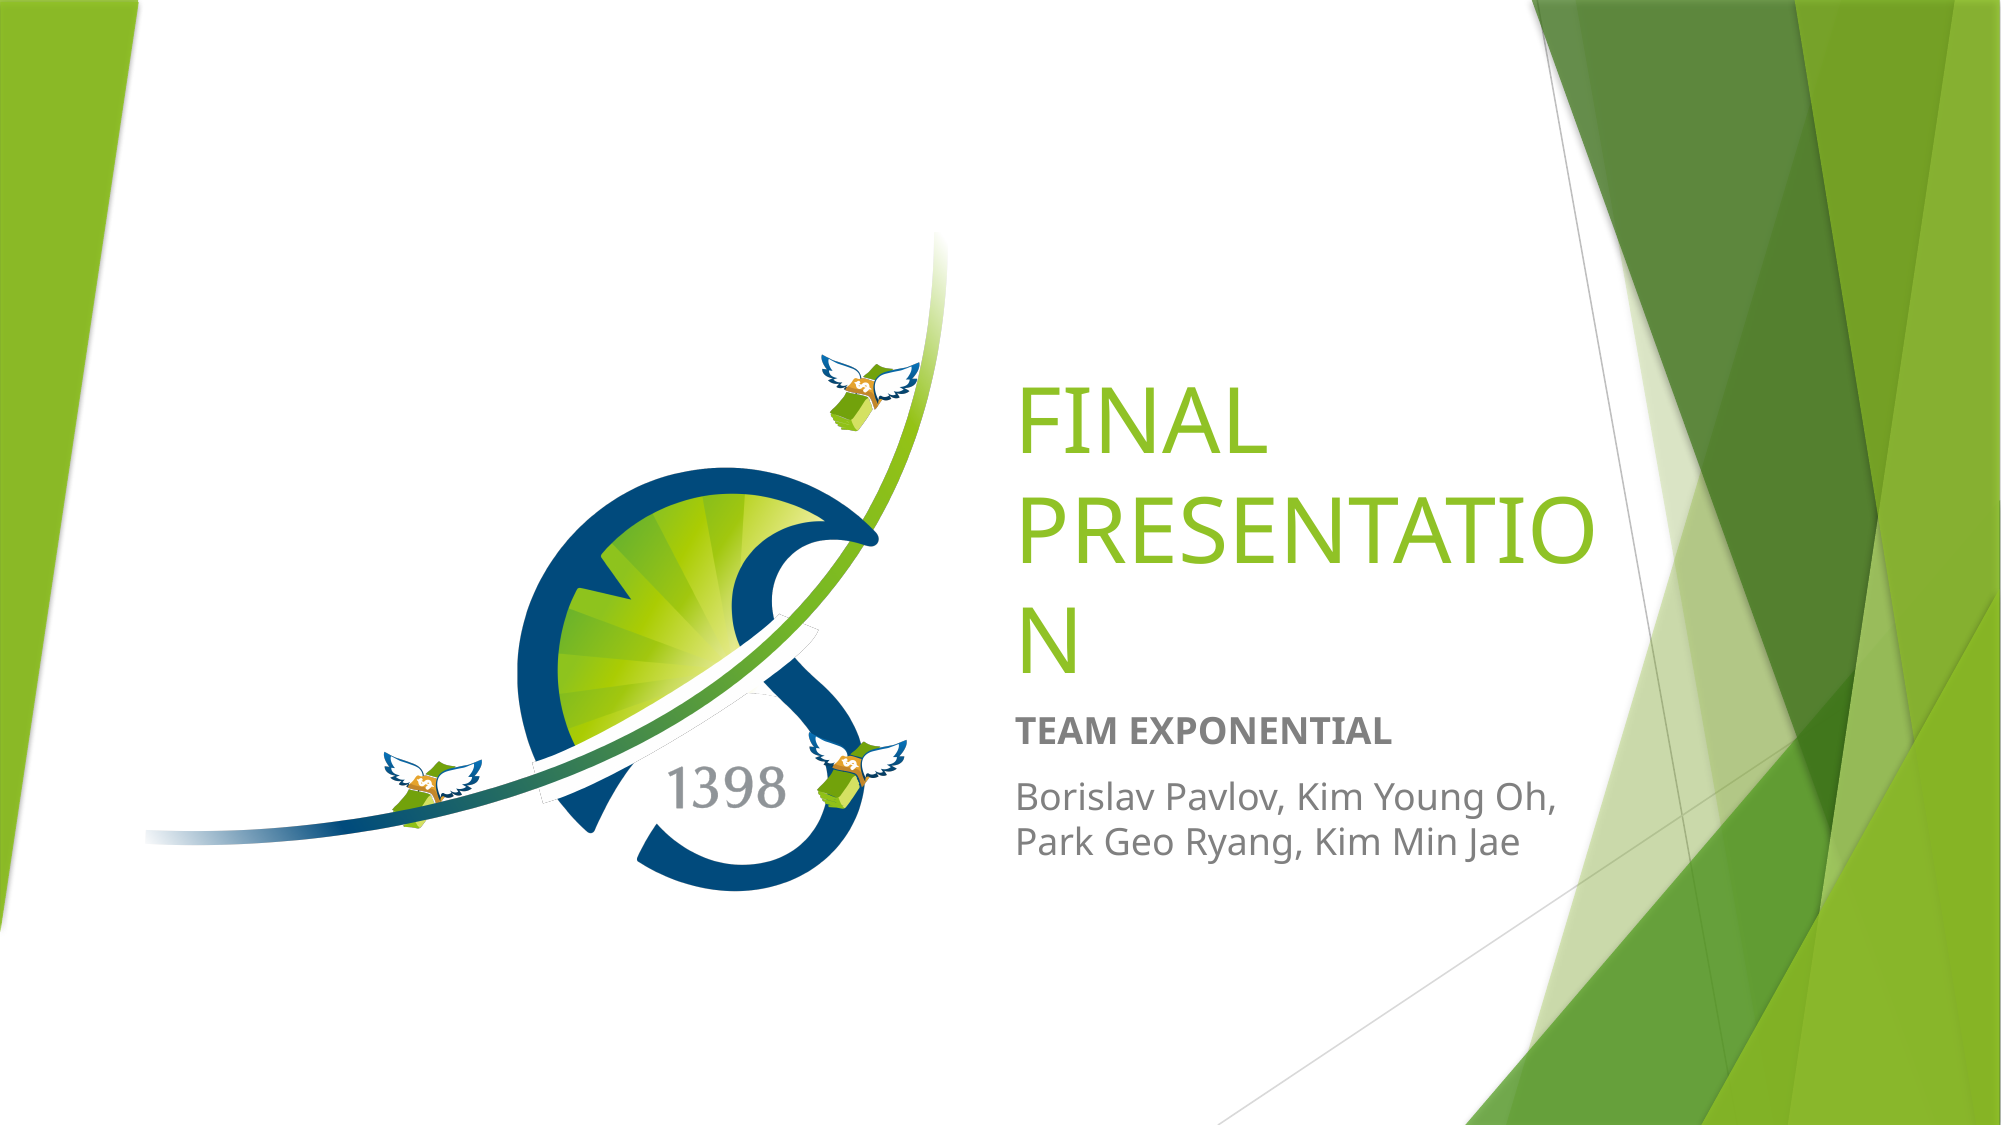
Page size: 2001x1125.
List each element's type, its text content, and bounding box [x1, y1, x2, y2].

subtitle TEAM EXPONENTIAL Borislav Pavlov, Kim Young Oh, Park Geo Ryang, Kim Min Jae [999, 699, 1574, 917]
picture [145, 232, 948, 893]
text_box [0, 1, 140, 933]
title FINAL PRESENTATION [999, 206, 1647, 700]
